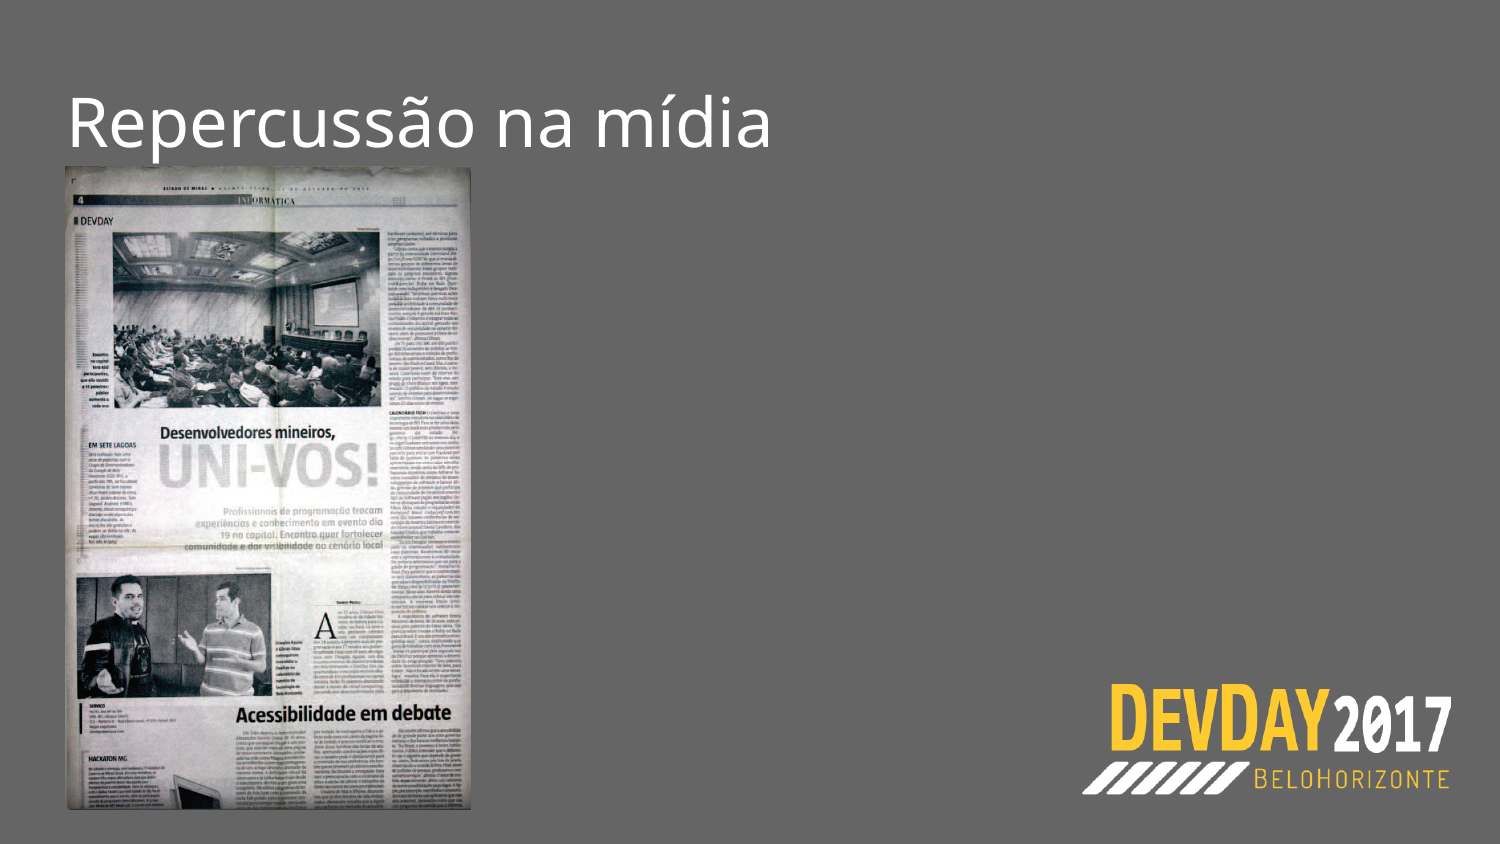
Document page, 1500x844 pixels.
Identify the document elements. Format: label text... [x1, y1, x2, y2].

picture [0, 0, 1500, 844]
title Repercussão na mídia [51, 72, 1449, 167]
